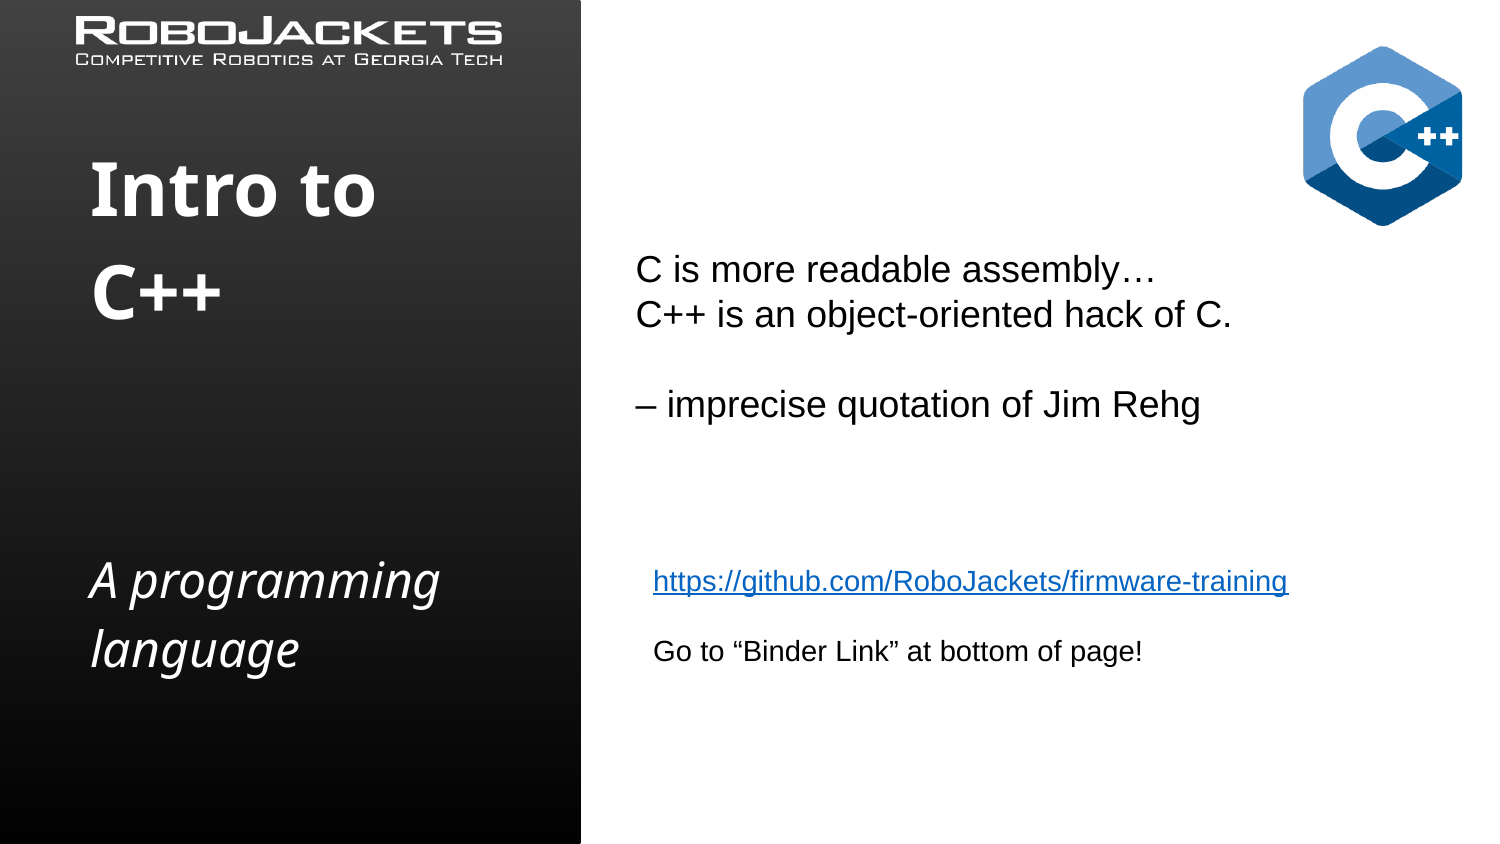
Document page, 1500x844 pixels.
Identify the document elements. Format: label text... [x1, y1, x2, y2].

text_box https://github.com/RoboJackets/firmware-training Go to “Binder Link” at bottom of page! [638, 547, 1384, 683]
text_box C is more readable assembly… C++ is an object-oriented hack of C. – imprecise quotation of Jim Rehg [620, 229, 1298, 440]
picture [75, 16, 507, 65]
picture [1297, 40, 1463, 230]
subtitle A programming language [75, 525, 494, 632]
title Intro to C++ [75, 112, 461, 301]
